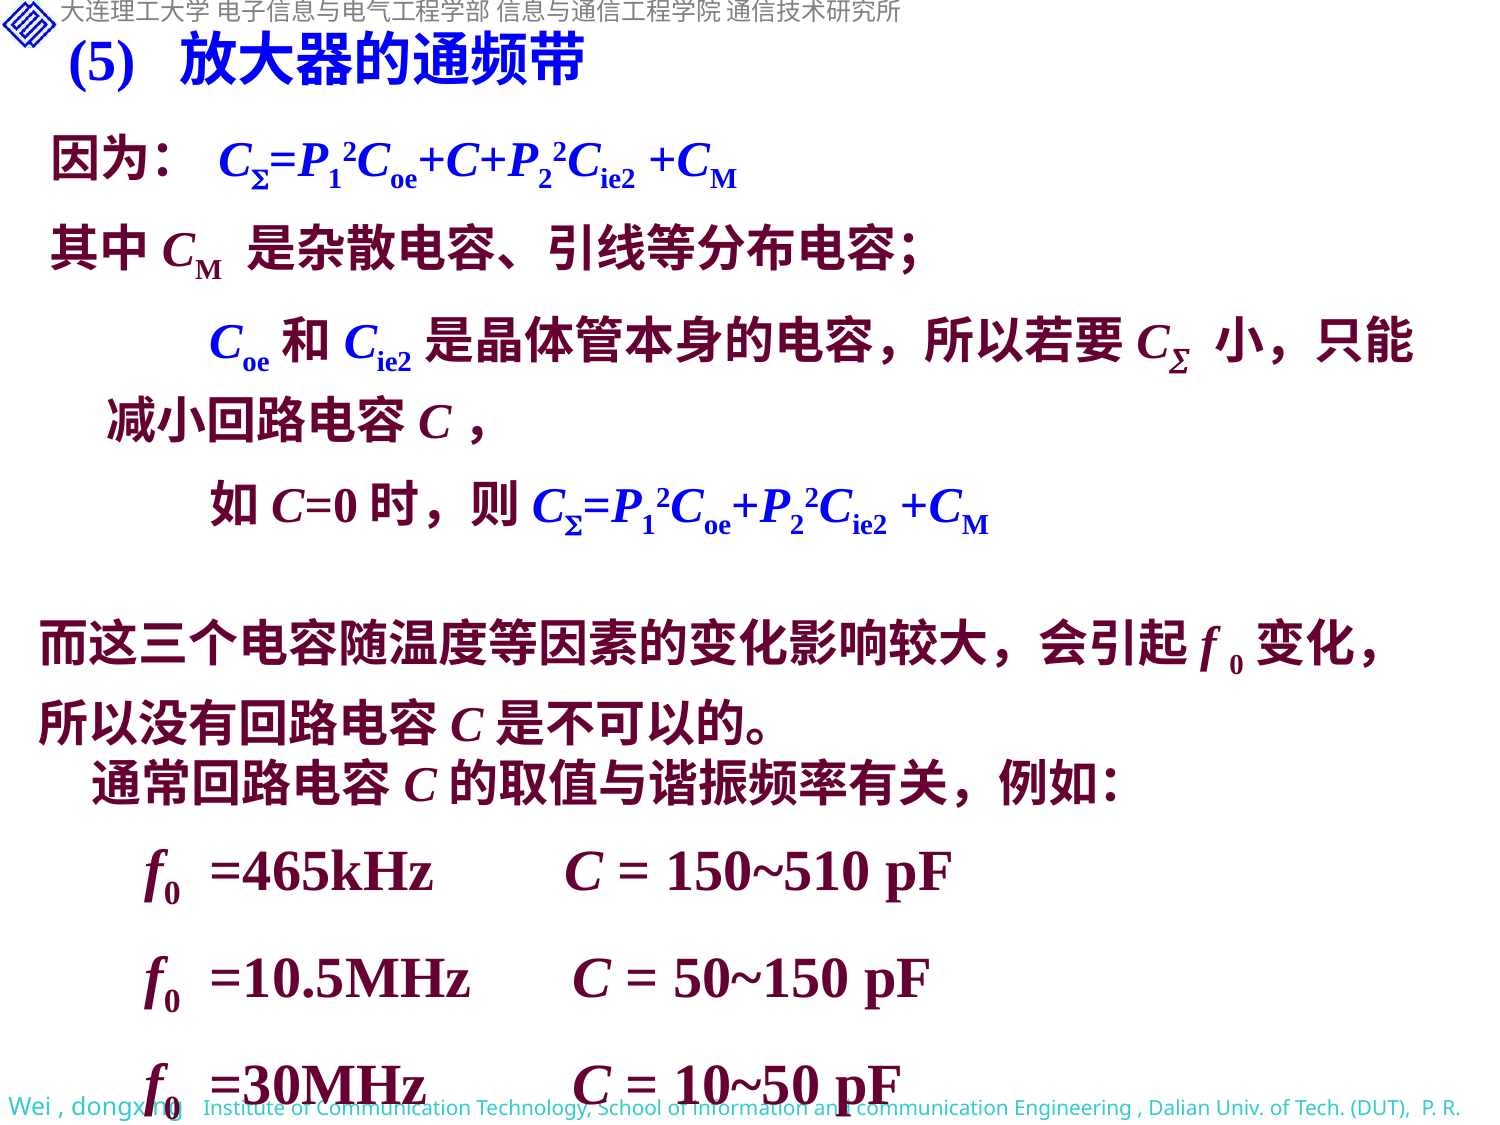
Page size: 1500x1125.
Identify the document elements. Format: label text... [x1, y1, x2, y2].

picture [0, 0, 59, 49]
text_box 因为： C=P12Coe+C+P22Cie2 +CM [35, 105, 798, 203]
title (5) 放大器的通频带 [53, 25, 904, 88]
text_box 通常回路电容C的取值与谐振频率有关，例如： [76, 732, 1259, 820]
text_box 其中CM 是杂散电容、引线等分布电容； Coe和Cie2是晶体管本身的电容，所以若要C 小，只能减小回路电容C， 如C=0时，则C=P12Coe+P22Cie2 +CM [35, 195, 1459, 542]
text_box 而这三个电容随温度等因素的变化影响较大，会引起f 0变化， 所以没有回路电容C是不可以的。 [23, 590, 1412, 760]
text_box f0 =465kHz C = 150~510 pF f0 =10.5MHz C = 50~150 pF f0 =30MHz C = 10~50 pF [129, 808, 1079, 1090]
